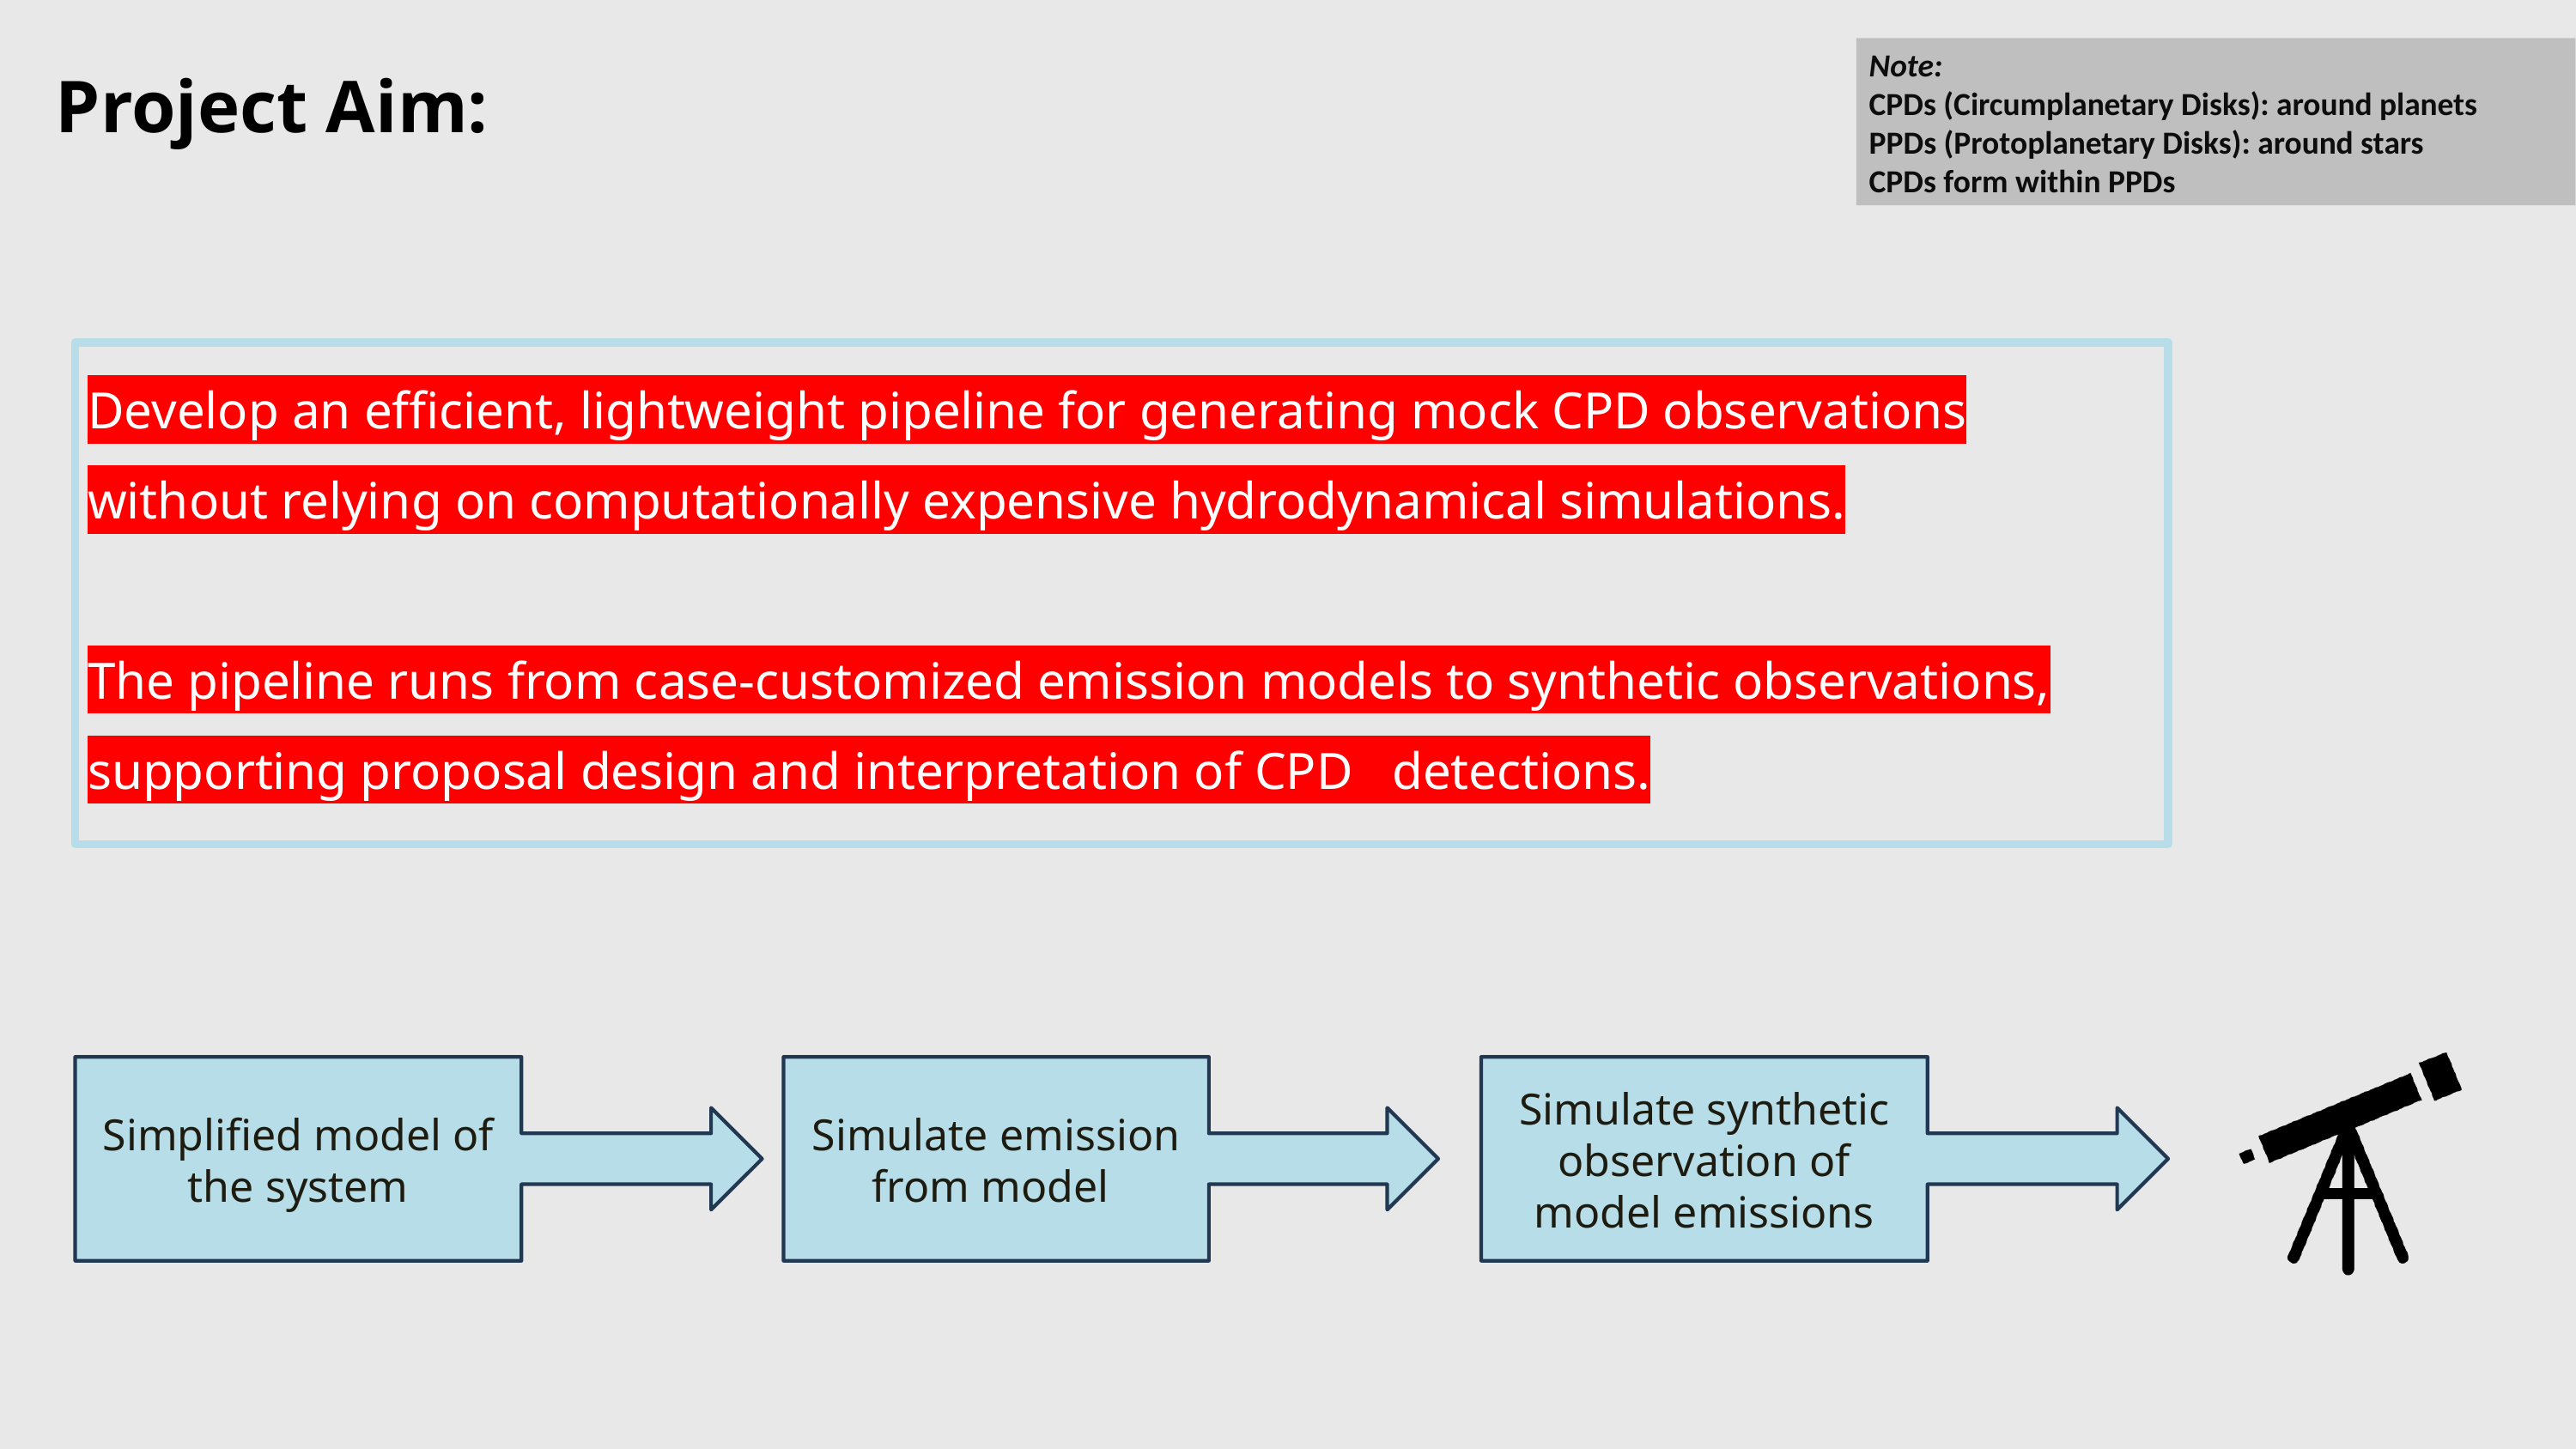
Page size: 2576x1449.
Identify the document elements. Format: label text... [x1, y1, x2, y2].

text_box Simplified model of the system [73, 1055, 764, 1263]
picture [2210, 1024, 2491, 1304]
text_box Project Aim: [42, 54, 1653, 154]
text_box Develop an efficient, lightweight pipeline for generating mock CPD observations without relying on computationally expensive hydrodynamical simulations. The pipeline runs from case-customized emission models to synthetic observations, supporting proposal design and interpretation of CPD detections. [73, 341, 2170, 846]
text_box Simulate emission from model [781, 1055, 1441, 1263]
text_box Note: CPDs (Circumplanetary Disks): around planets PPDs (Protoplanetary Disks): around stars CPDs form within PPDs [1856, 38, 2576, 206]
text_box Simulate synthetic observation of model emissions [1479, 1055, 2171, 1263]
